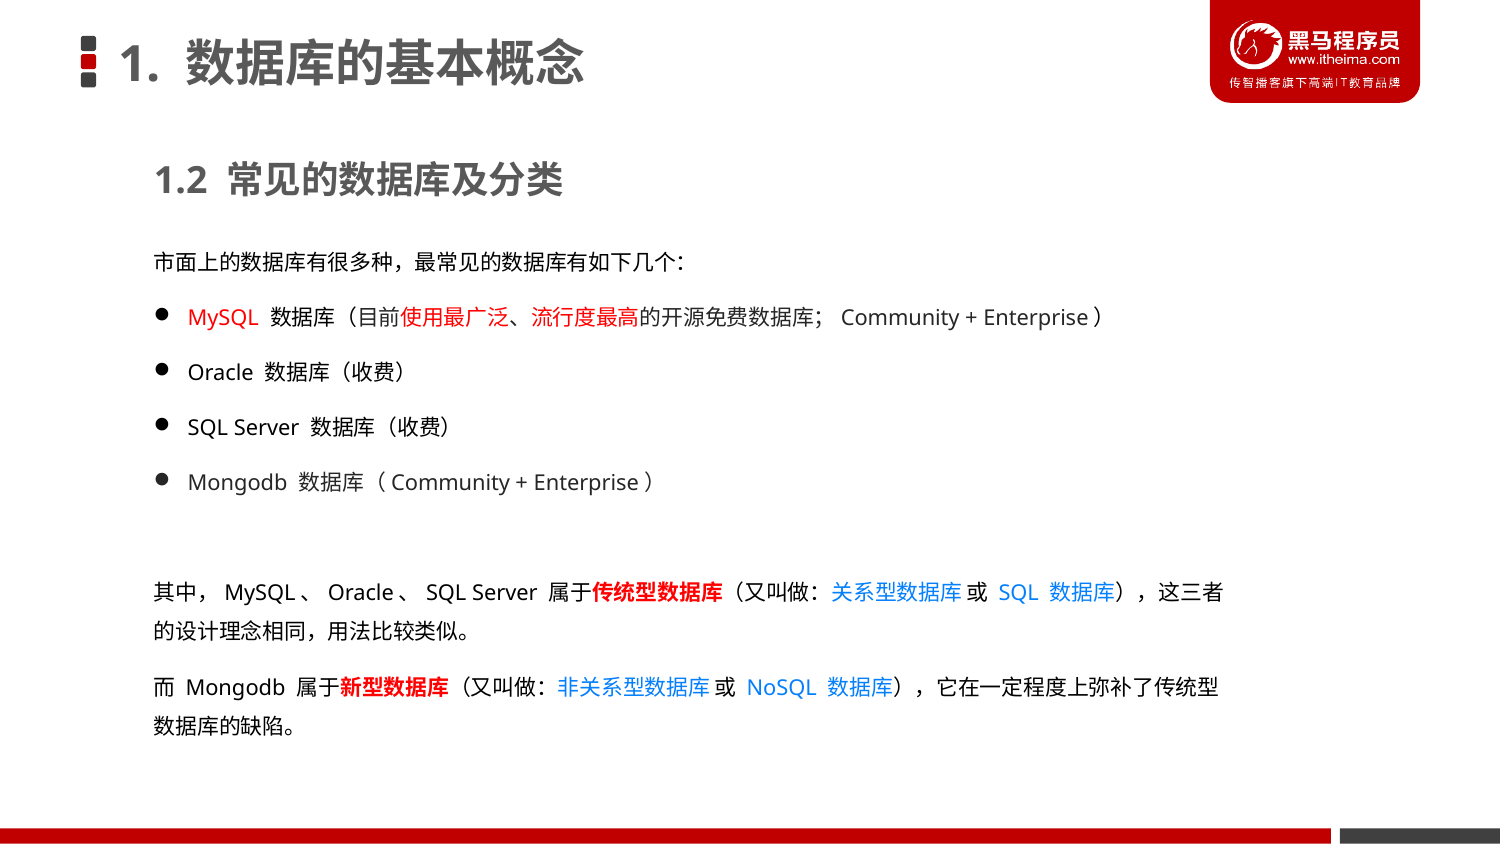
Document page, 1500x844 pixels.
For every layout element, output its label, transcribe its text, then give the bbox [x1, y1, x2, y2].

picture [1211, 11, 1419, 97]
title 1. 数据库的基本概念 [103, 0, 1209, 130]
list 1.2 常见的数据库及分类 [139, 153, 1209, 228]
list 市面上的数据库有很多种，最常见的数据库有如下几个： MySQL 数据库（目前使用最广泛、流行度最高的开源免费数据库；Community + Enterprise） Oracle 数据库（收费） SQL Server 数据库（收费） Mongodb 数据库（Community + Enterprise） 其中，MySQL、Oracle、SQL Server 属于传统型数据库（又叫做：关系型数据库 或 SQL 数据库），这三者的设计理念相同，用法比较类似。 而 Mongodb 属于新型数据库（又叫做：非关系型数据库 或 NoSQL 数据库），它在一定程度上弥补了传统型数据库的缺陷。 [139, 228, 1245, 766]
